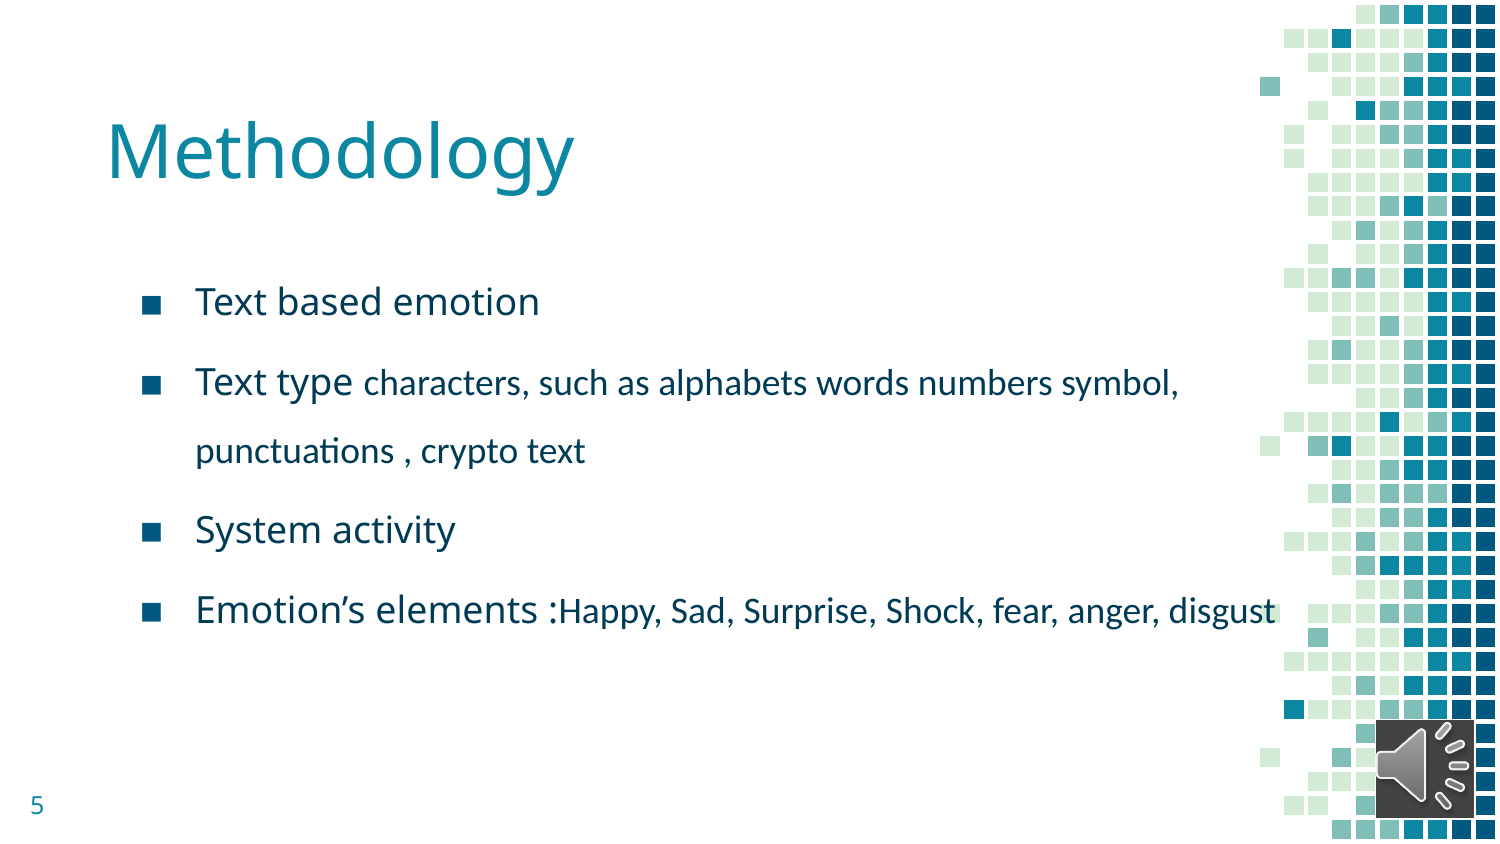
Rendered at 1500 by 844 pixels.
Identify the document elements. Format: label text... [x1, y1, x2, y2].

list Text based emotion Text type characters, such as alphabets words numbers symbol, punctuations , crypto text System activity Emotion’s elements :Happy, Sad, Surprise, Shock, fear, anger, disgust [105, 240, 1315, 743]
title Methodology [90, 58, 1200, 209]
slide_number 5 [15, 774, 105, 839]
picture [1374, 718, 1476, 819]
